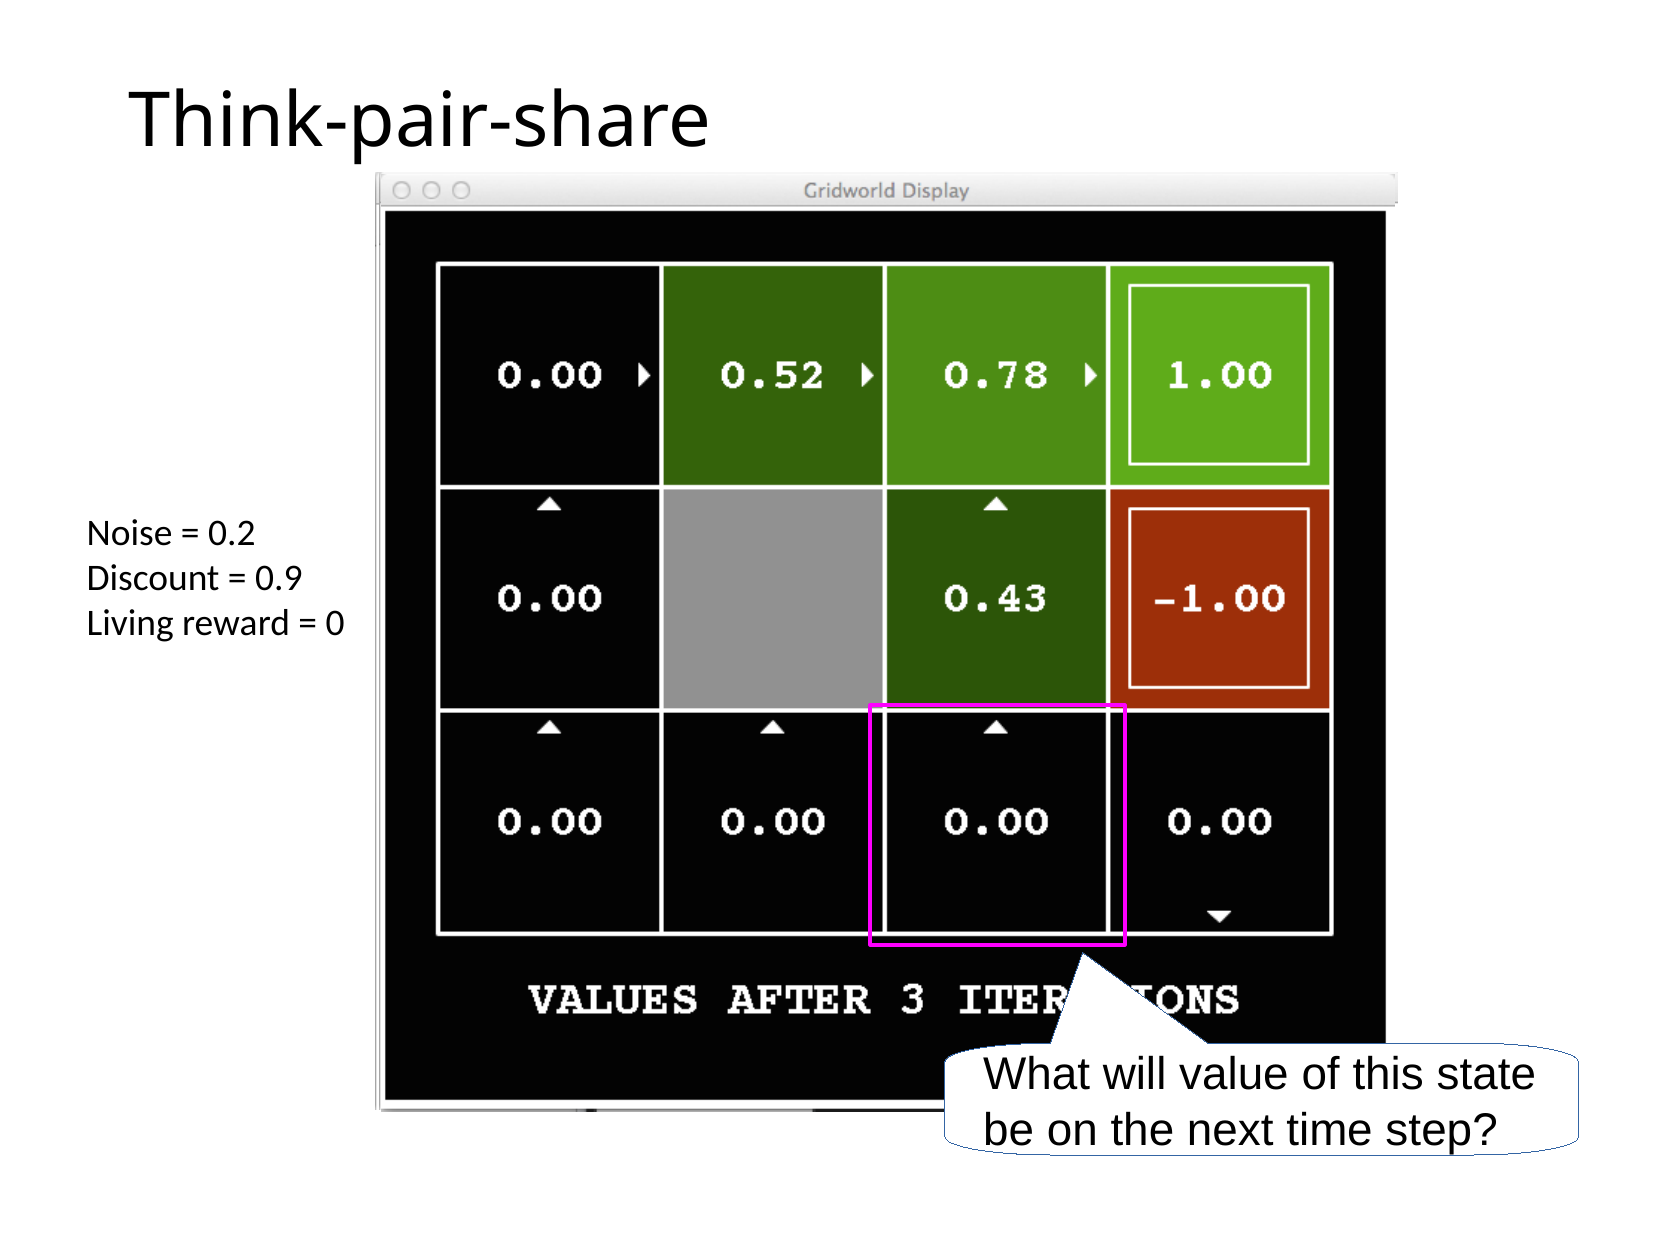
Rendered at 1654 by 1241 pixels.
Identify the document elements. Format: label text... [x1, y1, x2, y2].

title Think-pair-share [113, 66, 1540, 178]
text_box Noise = 0.2 Discount = 0.9 Living reward = 0 [71, 500, 374, 651]
picture [374, 172, 1398, 1112]
text_box What will value of this state be on the next time step? [944, 1043, 1579, 1156]
